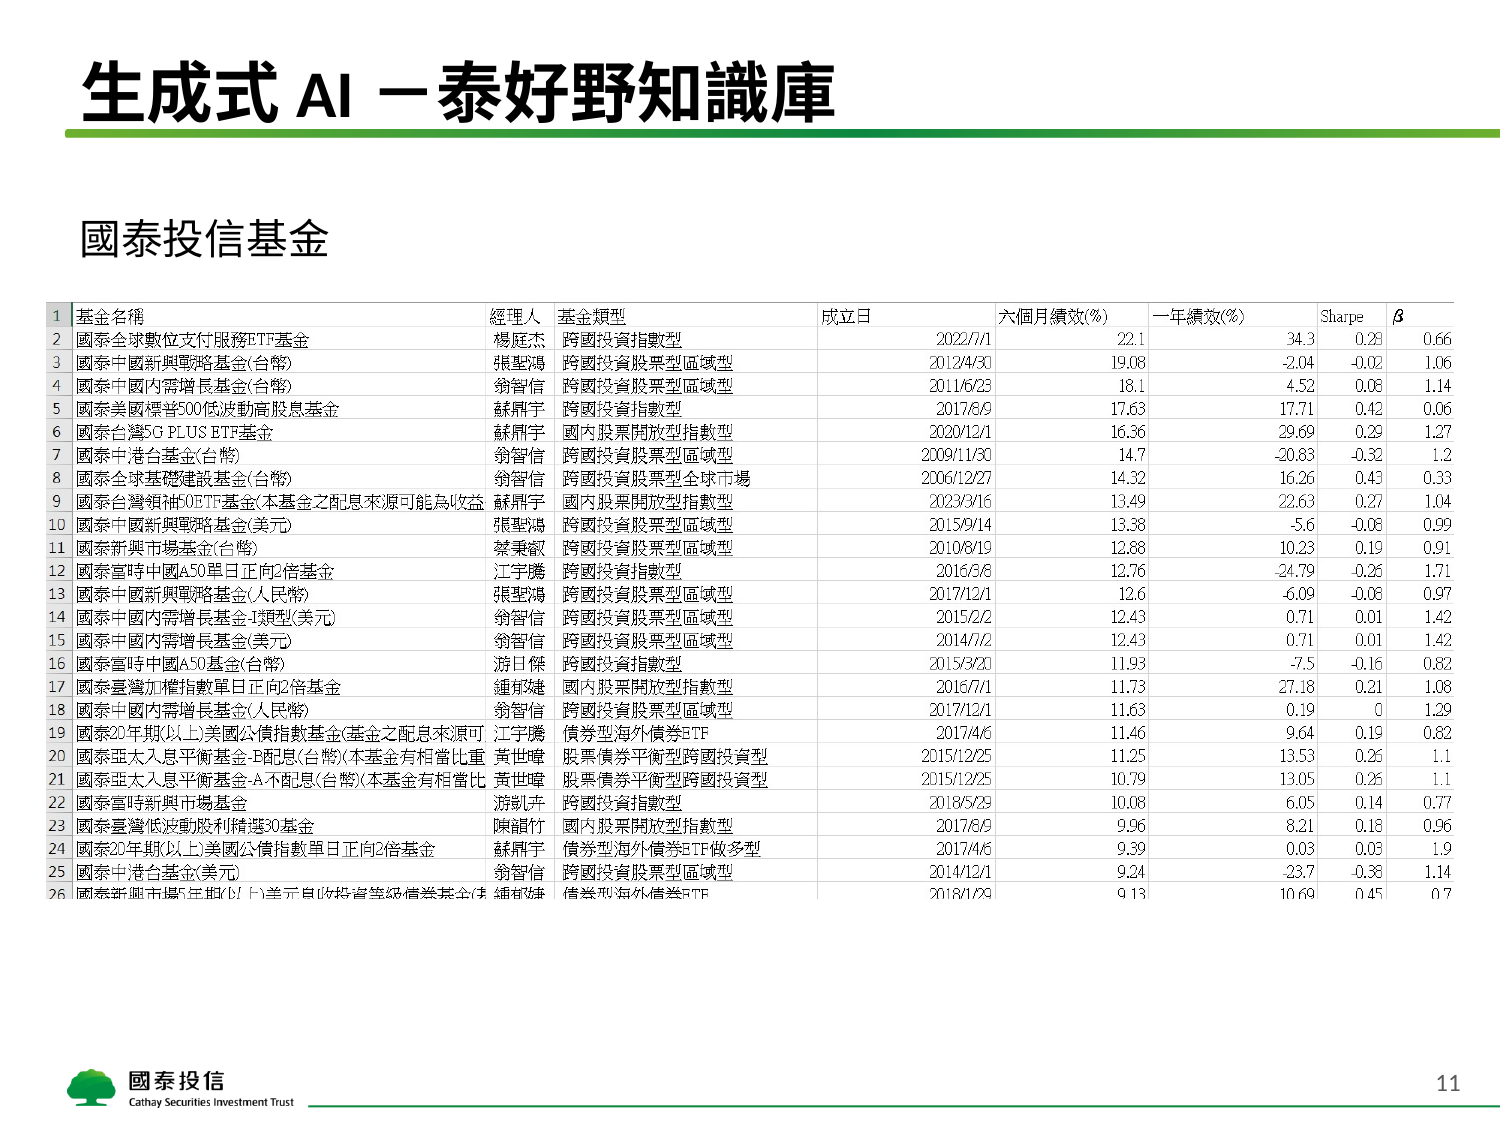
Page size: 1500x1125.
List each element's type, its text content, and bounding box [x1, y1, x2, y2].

picture [67, 1069, 1500, 1108]
picture [1436, 129, 1500, 138]
slide_number 10 [1420, 1058, 1500, 1106]
text_box 國泰投信基金 [64, 205, 502, 271]
title 生成式AI－泰好野知識庫 [64, 45, 1436, 138]
picture [46, 302, 1454, 900]
